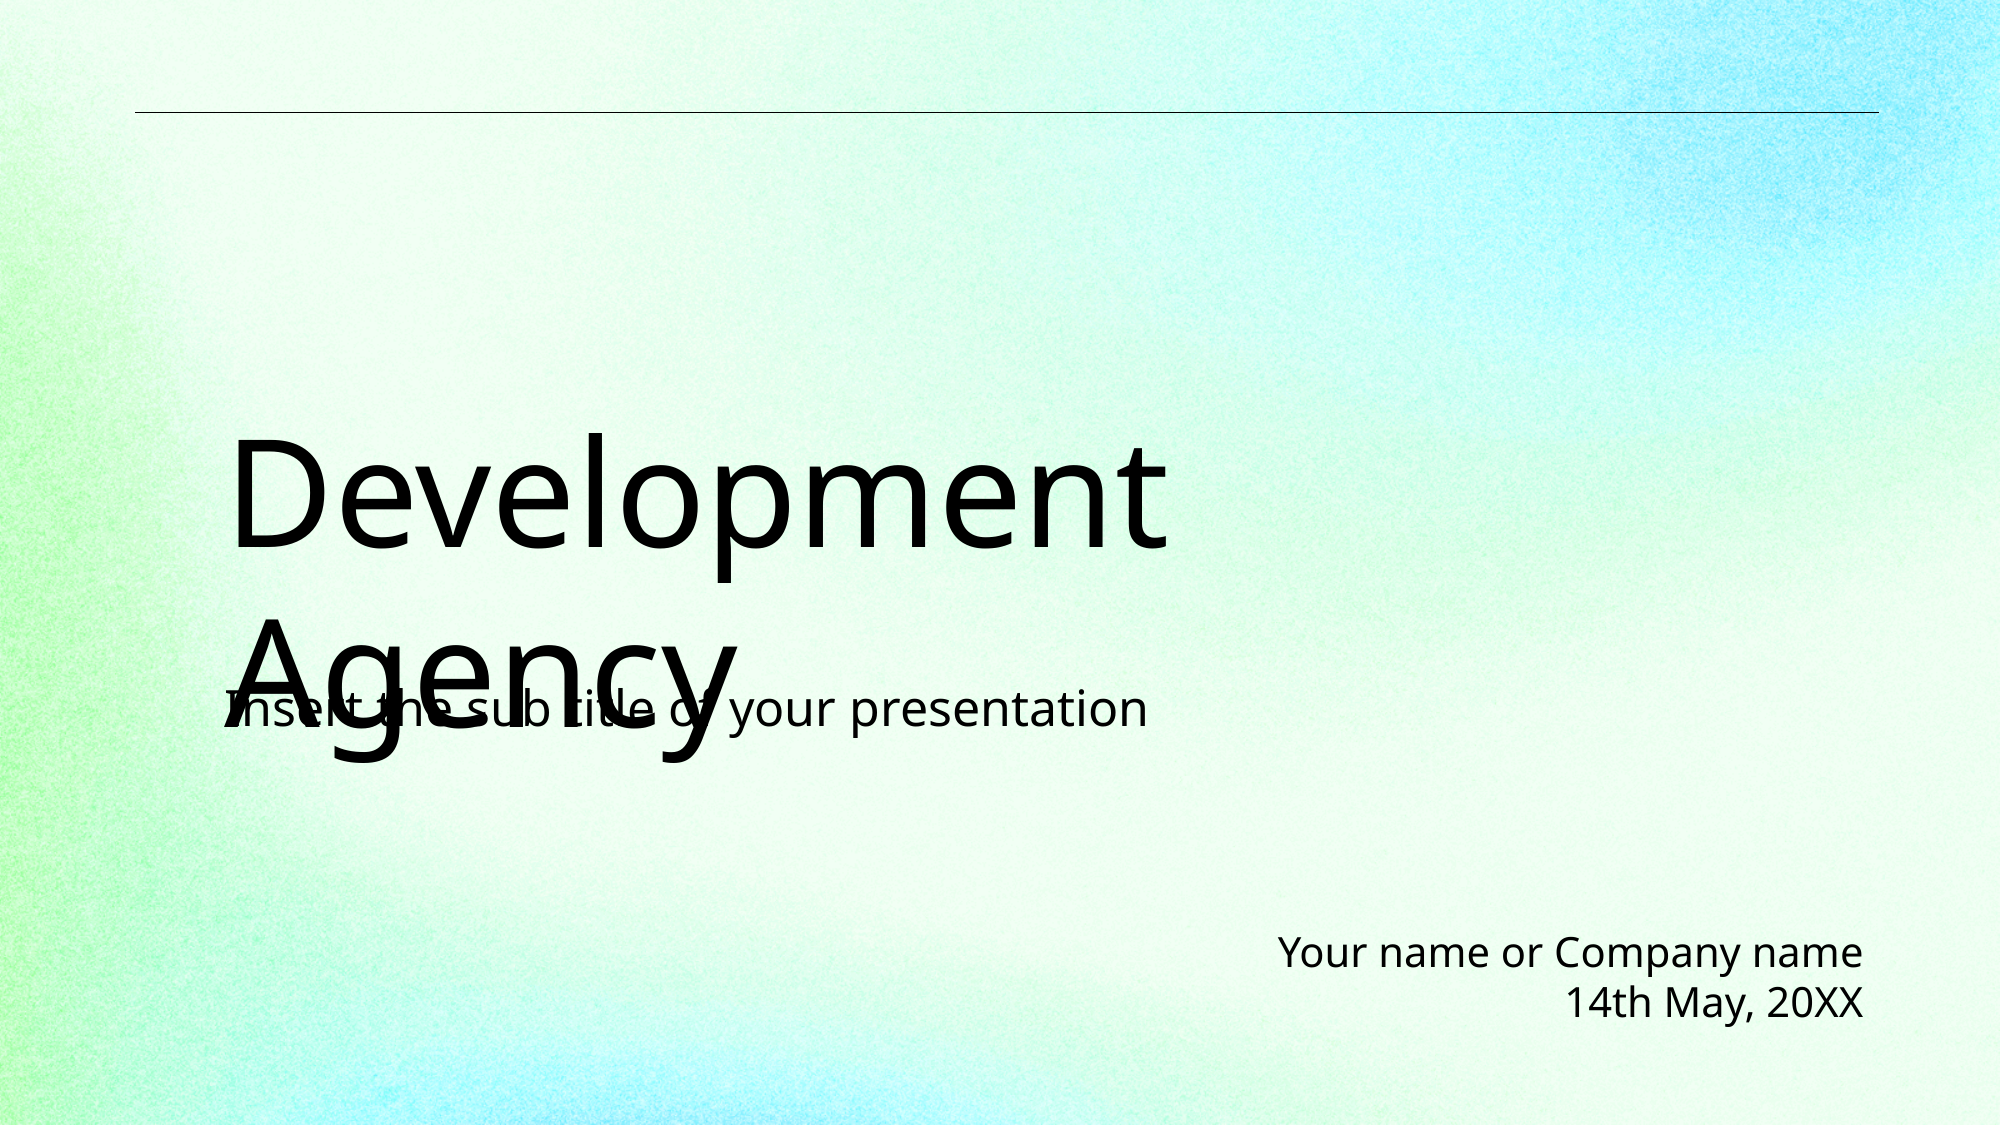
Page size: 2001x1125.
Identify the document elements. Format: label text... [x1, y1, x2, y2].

text_box Development Agency [210, 390, 1373, 669]
text_box Development Agency [210, 744, 1373, 766]
text_box Your name or Company name 14th May, 20XX [1189, 918, 1879, 1034]
text_box Insert the sub title of your presentation [210, 669, 1373, 744]
picture [0, 0, 2000, 1125]
